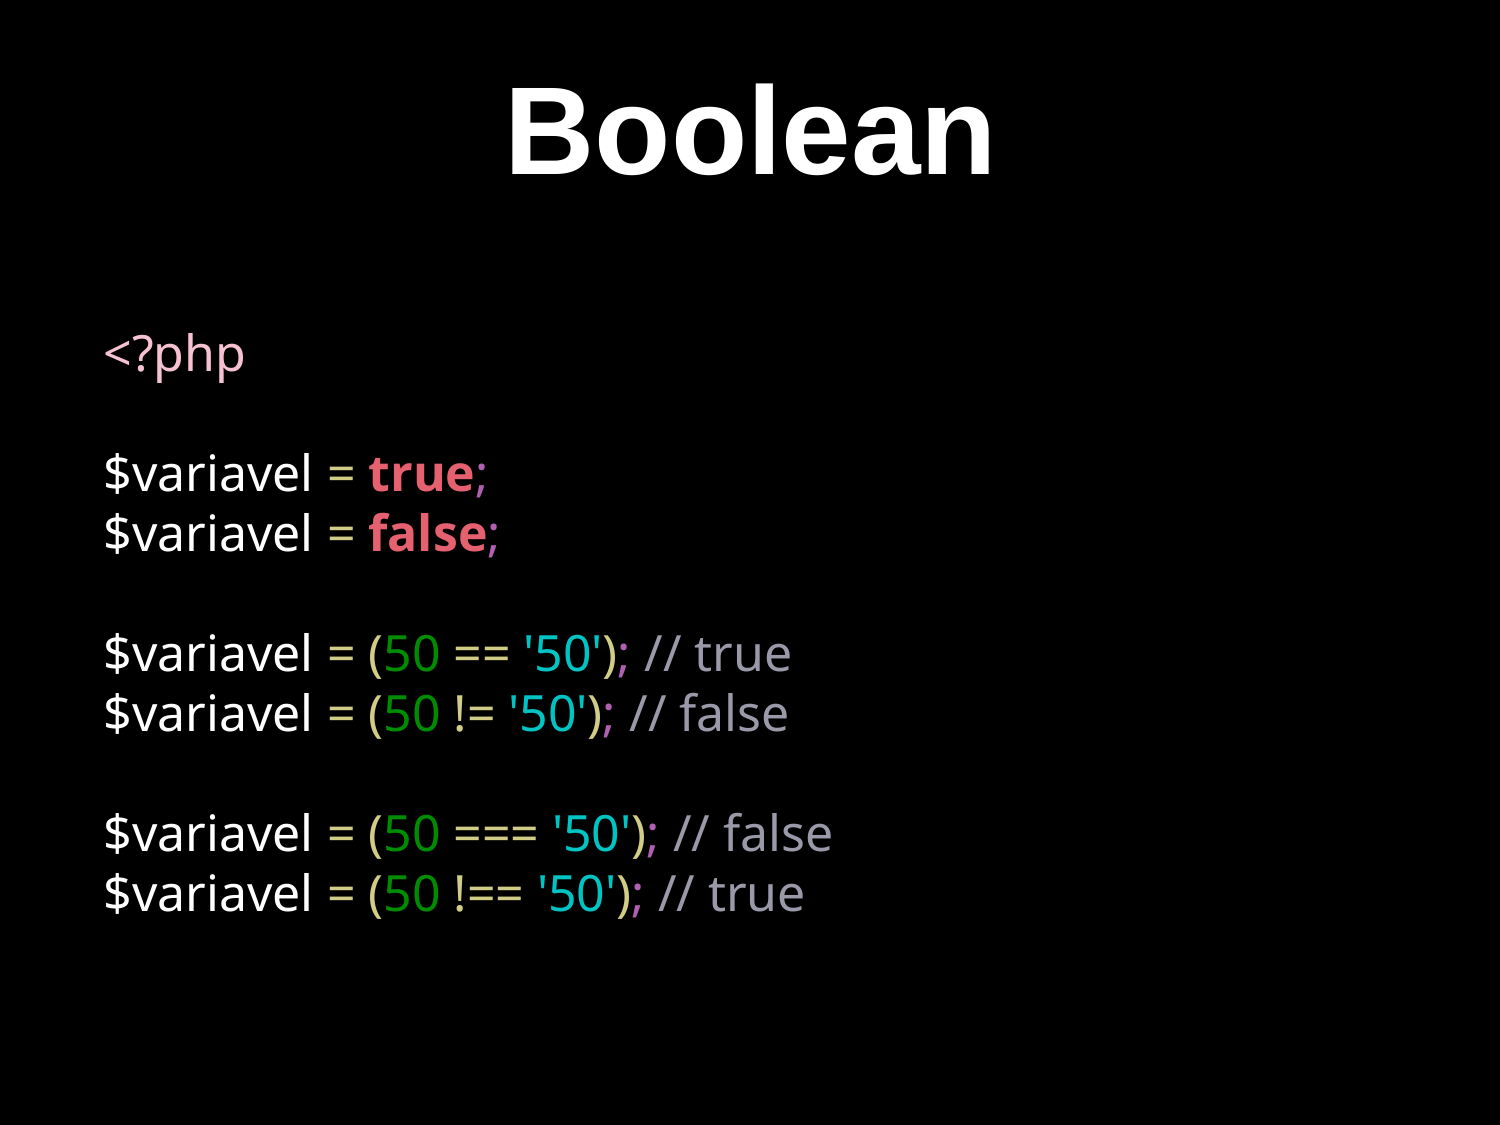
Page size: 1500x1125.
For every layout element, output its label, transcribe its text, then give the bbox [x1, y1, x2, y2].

text_box <?php $variavel = true; $variavel = false; $variavel = (50 == '50'); // true $variavel = (50 != '50'); // false $variavel = (50 === '50'); // false $variavel = (50 !== '50'); // true [88, 314, 1436, 989]
text_box Boolean [489, 42, 1013, 208]
